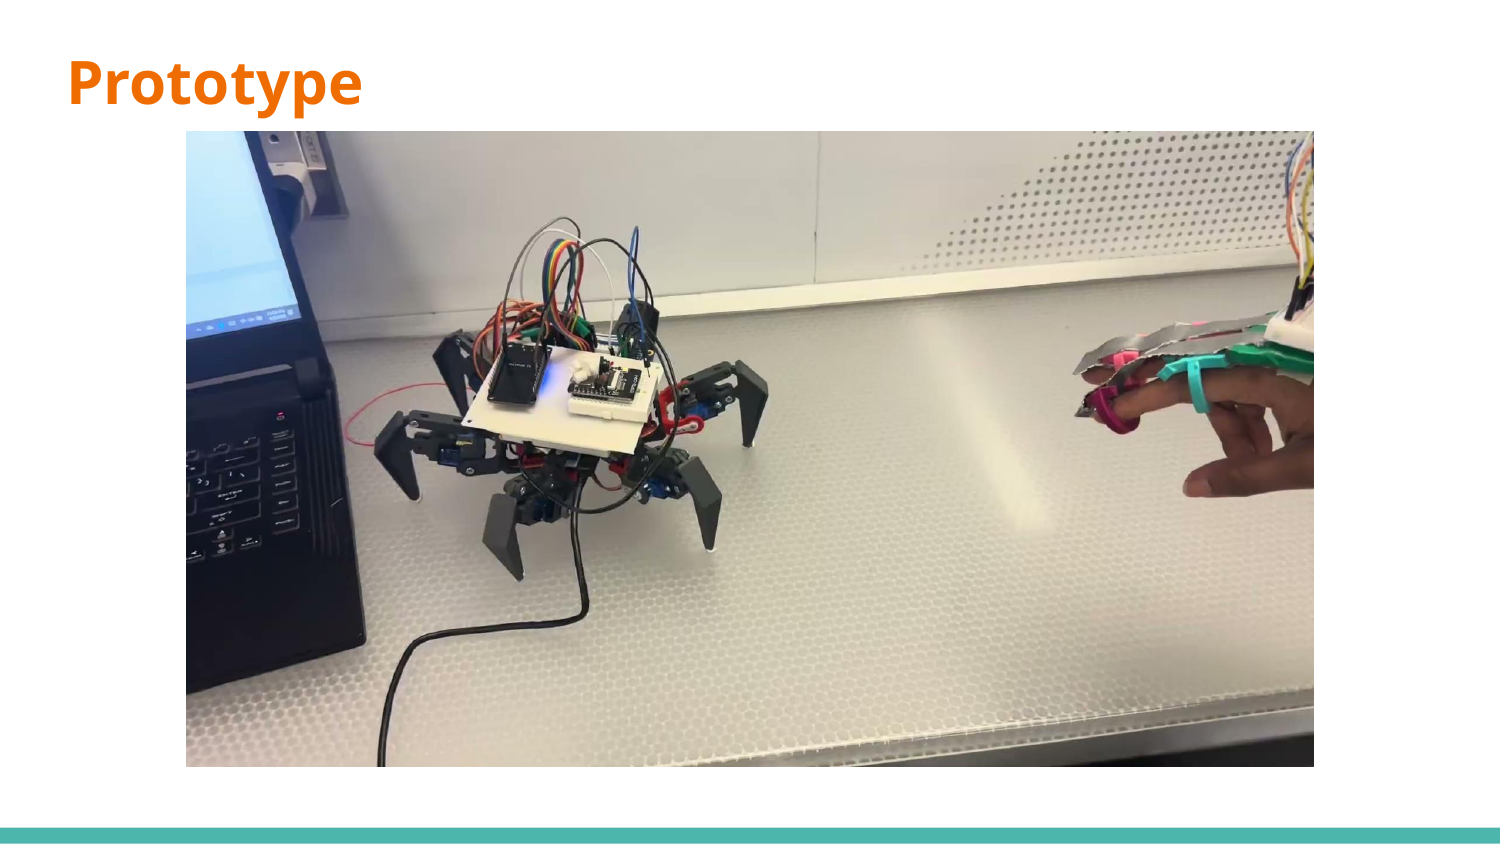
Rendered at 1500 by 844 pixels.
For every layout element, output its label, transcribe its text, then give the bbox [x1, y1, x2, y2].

title Prototype [51, 29, 1449, 132]
picture [185, 131, 1315, 767]
